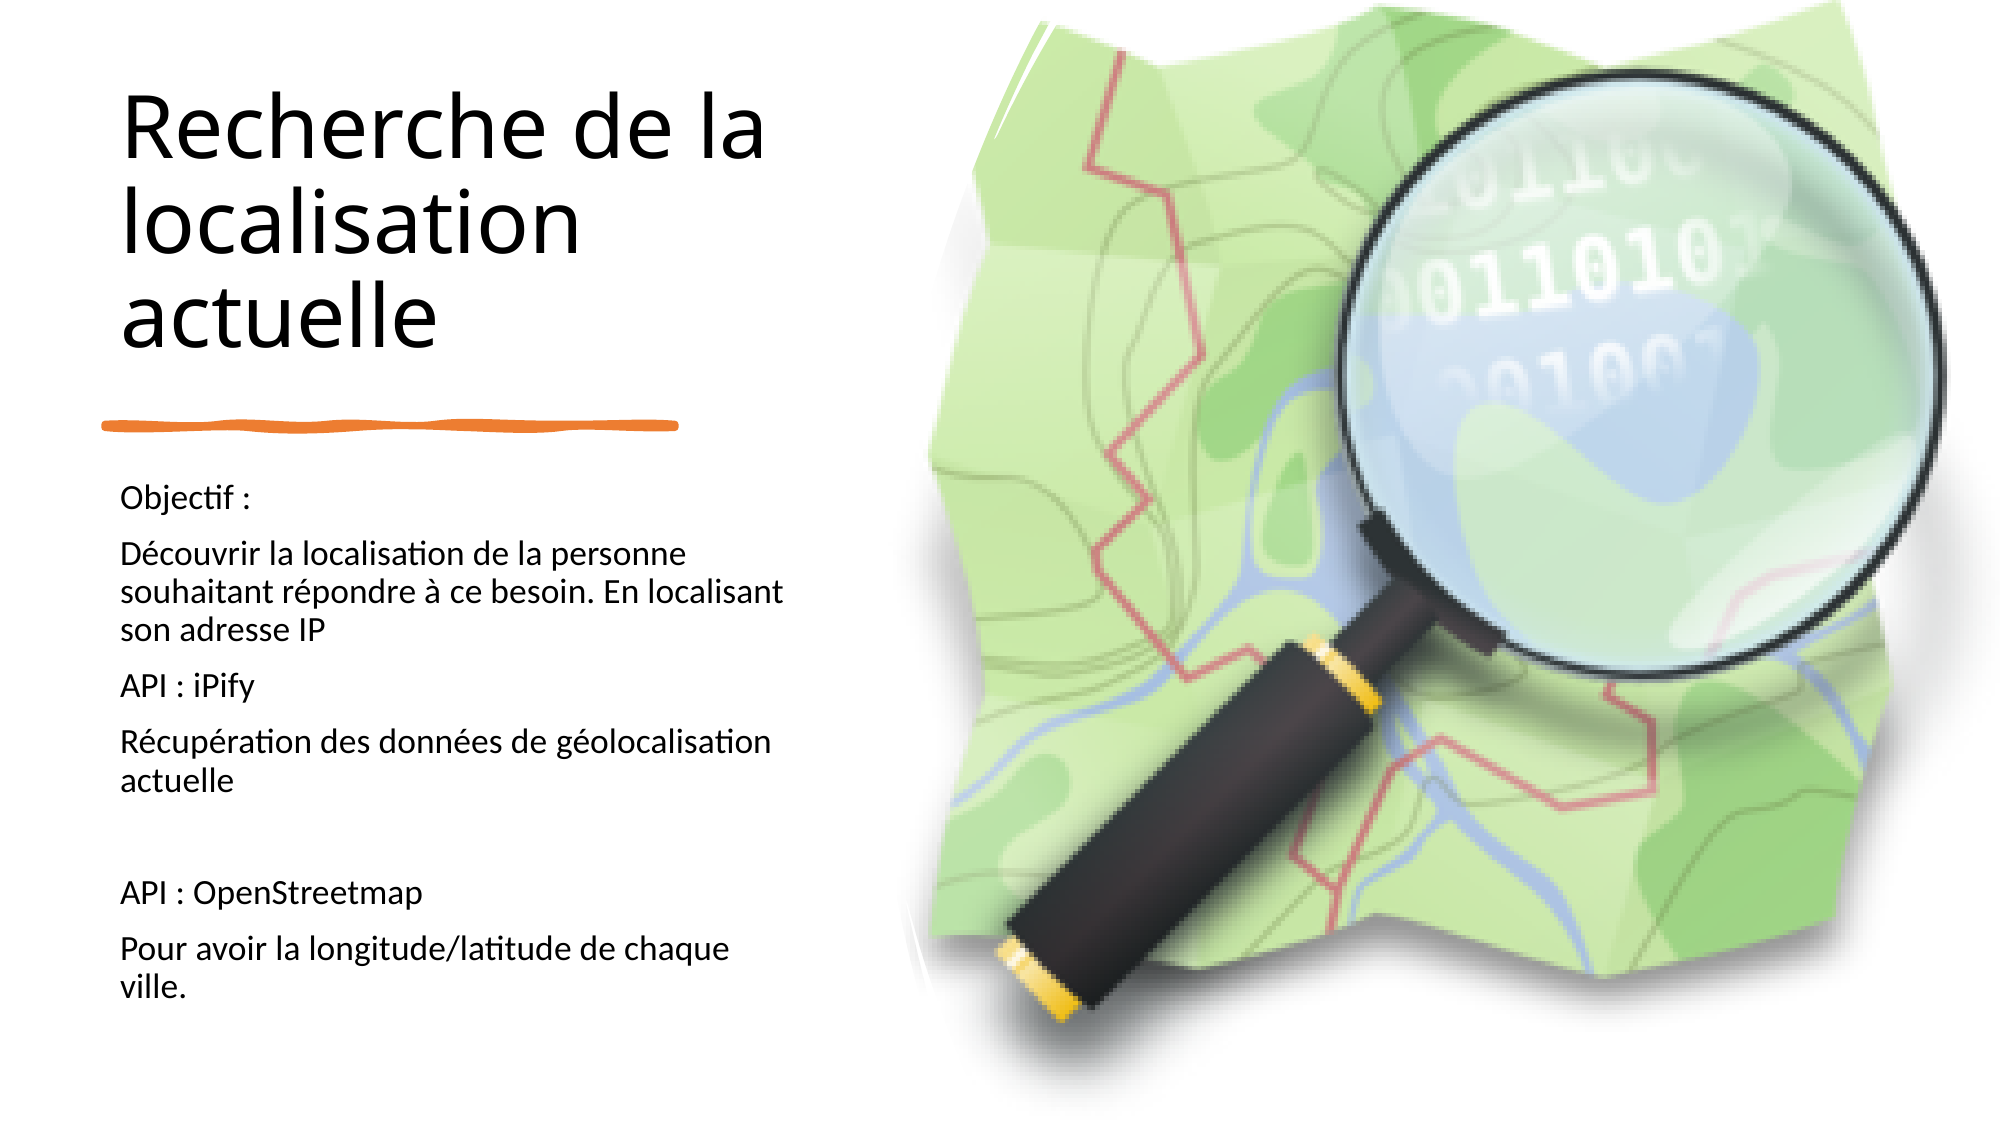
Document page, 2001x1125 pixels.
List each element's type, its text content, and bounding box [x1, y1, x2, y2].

title Recherche de la localisation actuelle [105, 53, 822, 375]
picture [871, 0, 2000, 1125]
text_box [0, 0, 871, 1125]
list Objectif : Découvrir la localisation de la personne souhaitant répondre à ce besoin. En localisant son adresse IP API : iPify Récupération des données de géolocalisation actuelle API : OpenStreetmap Pour avoir la longitude/latitude de chaque ville. [105, 471, 802, 1016]
text_box [103, 421, 676, 431]
